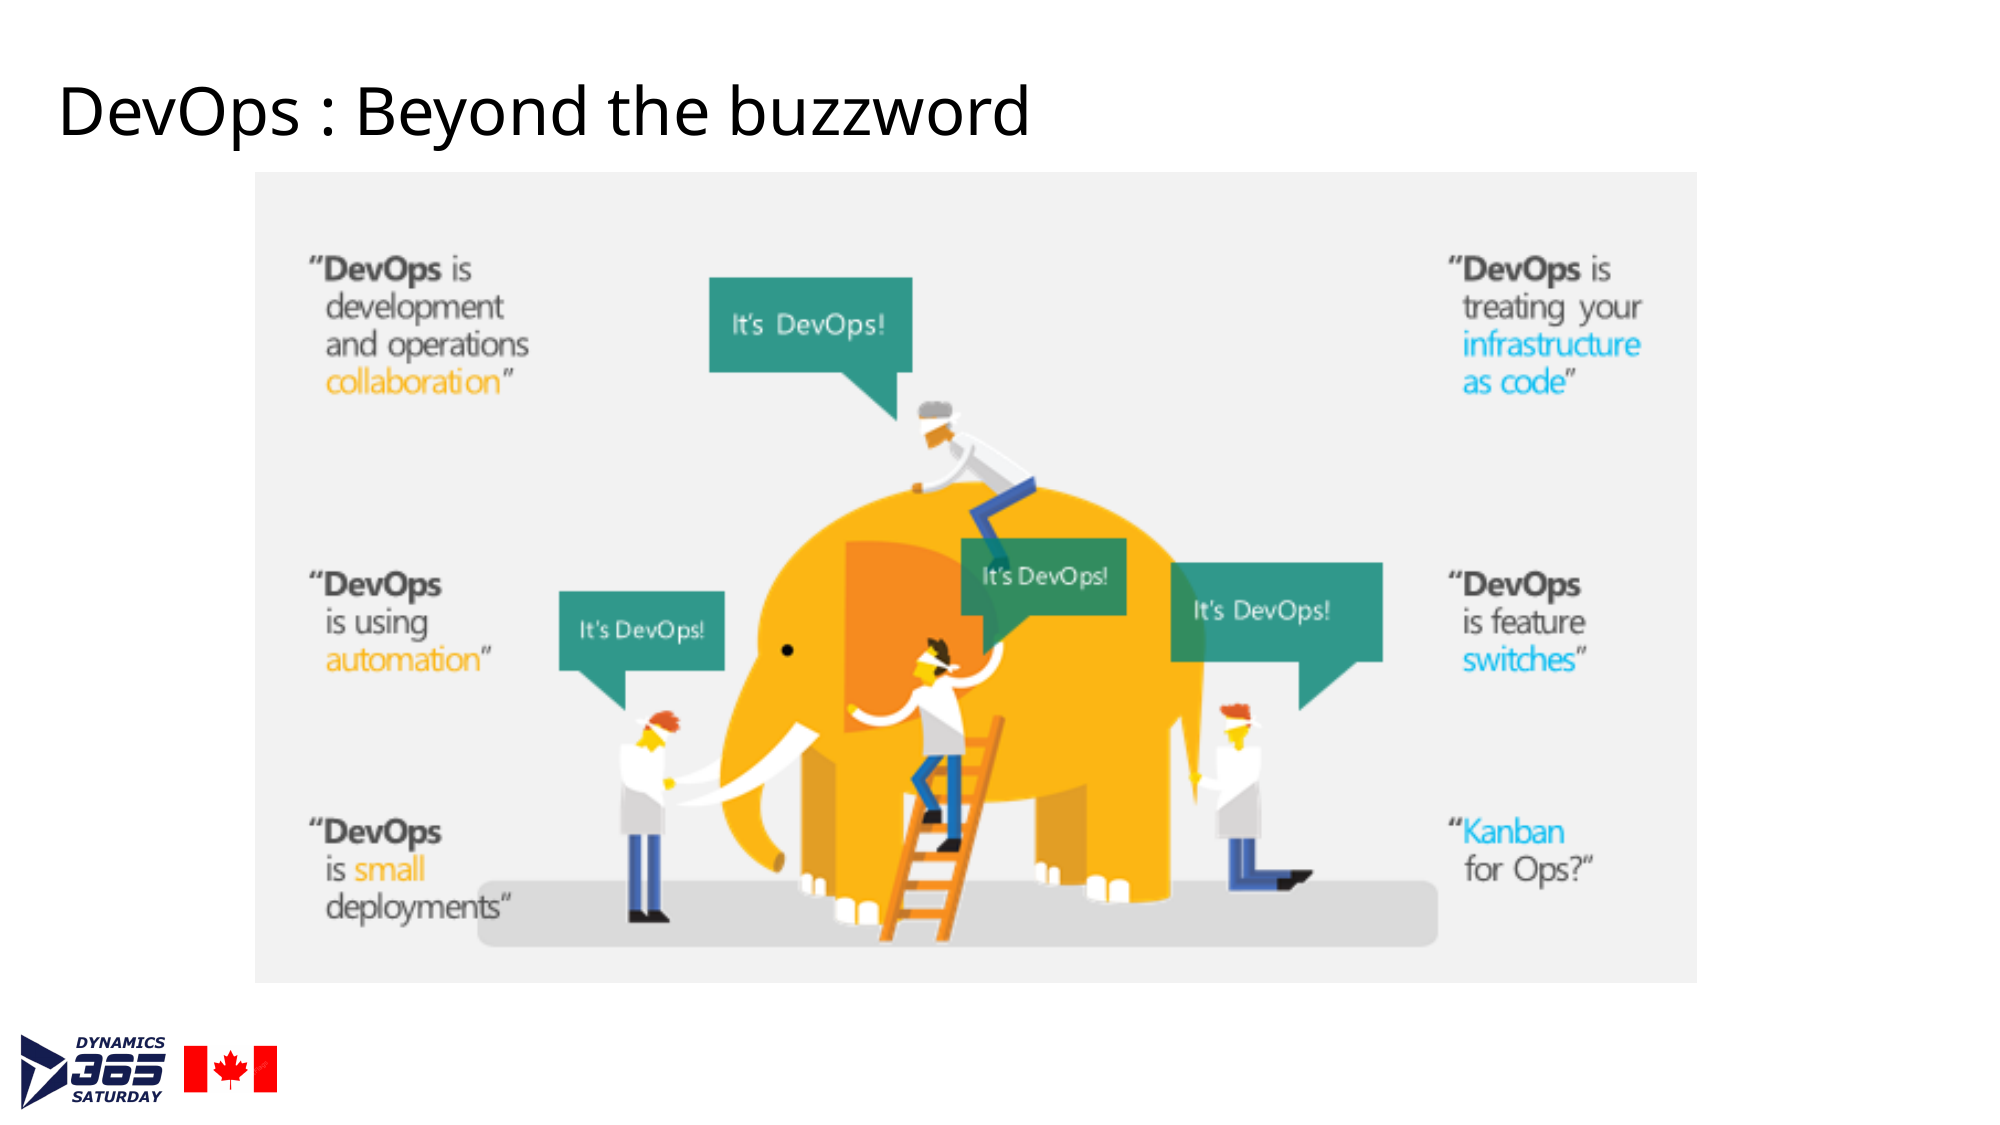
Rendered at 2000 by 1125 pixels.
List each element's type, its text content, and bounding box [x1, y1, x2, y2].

picture [255, 172, 1697, 983]
picture [184, 1022, 277, 1116]
title DevOps : Beyond the buzzword [42, 19, 1366, 209]
picture [16, 1019, 168, 1121]
